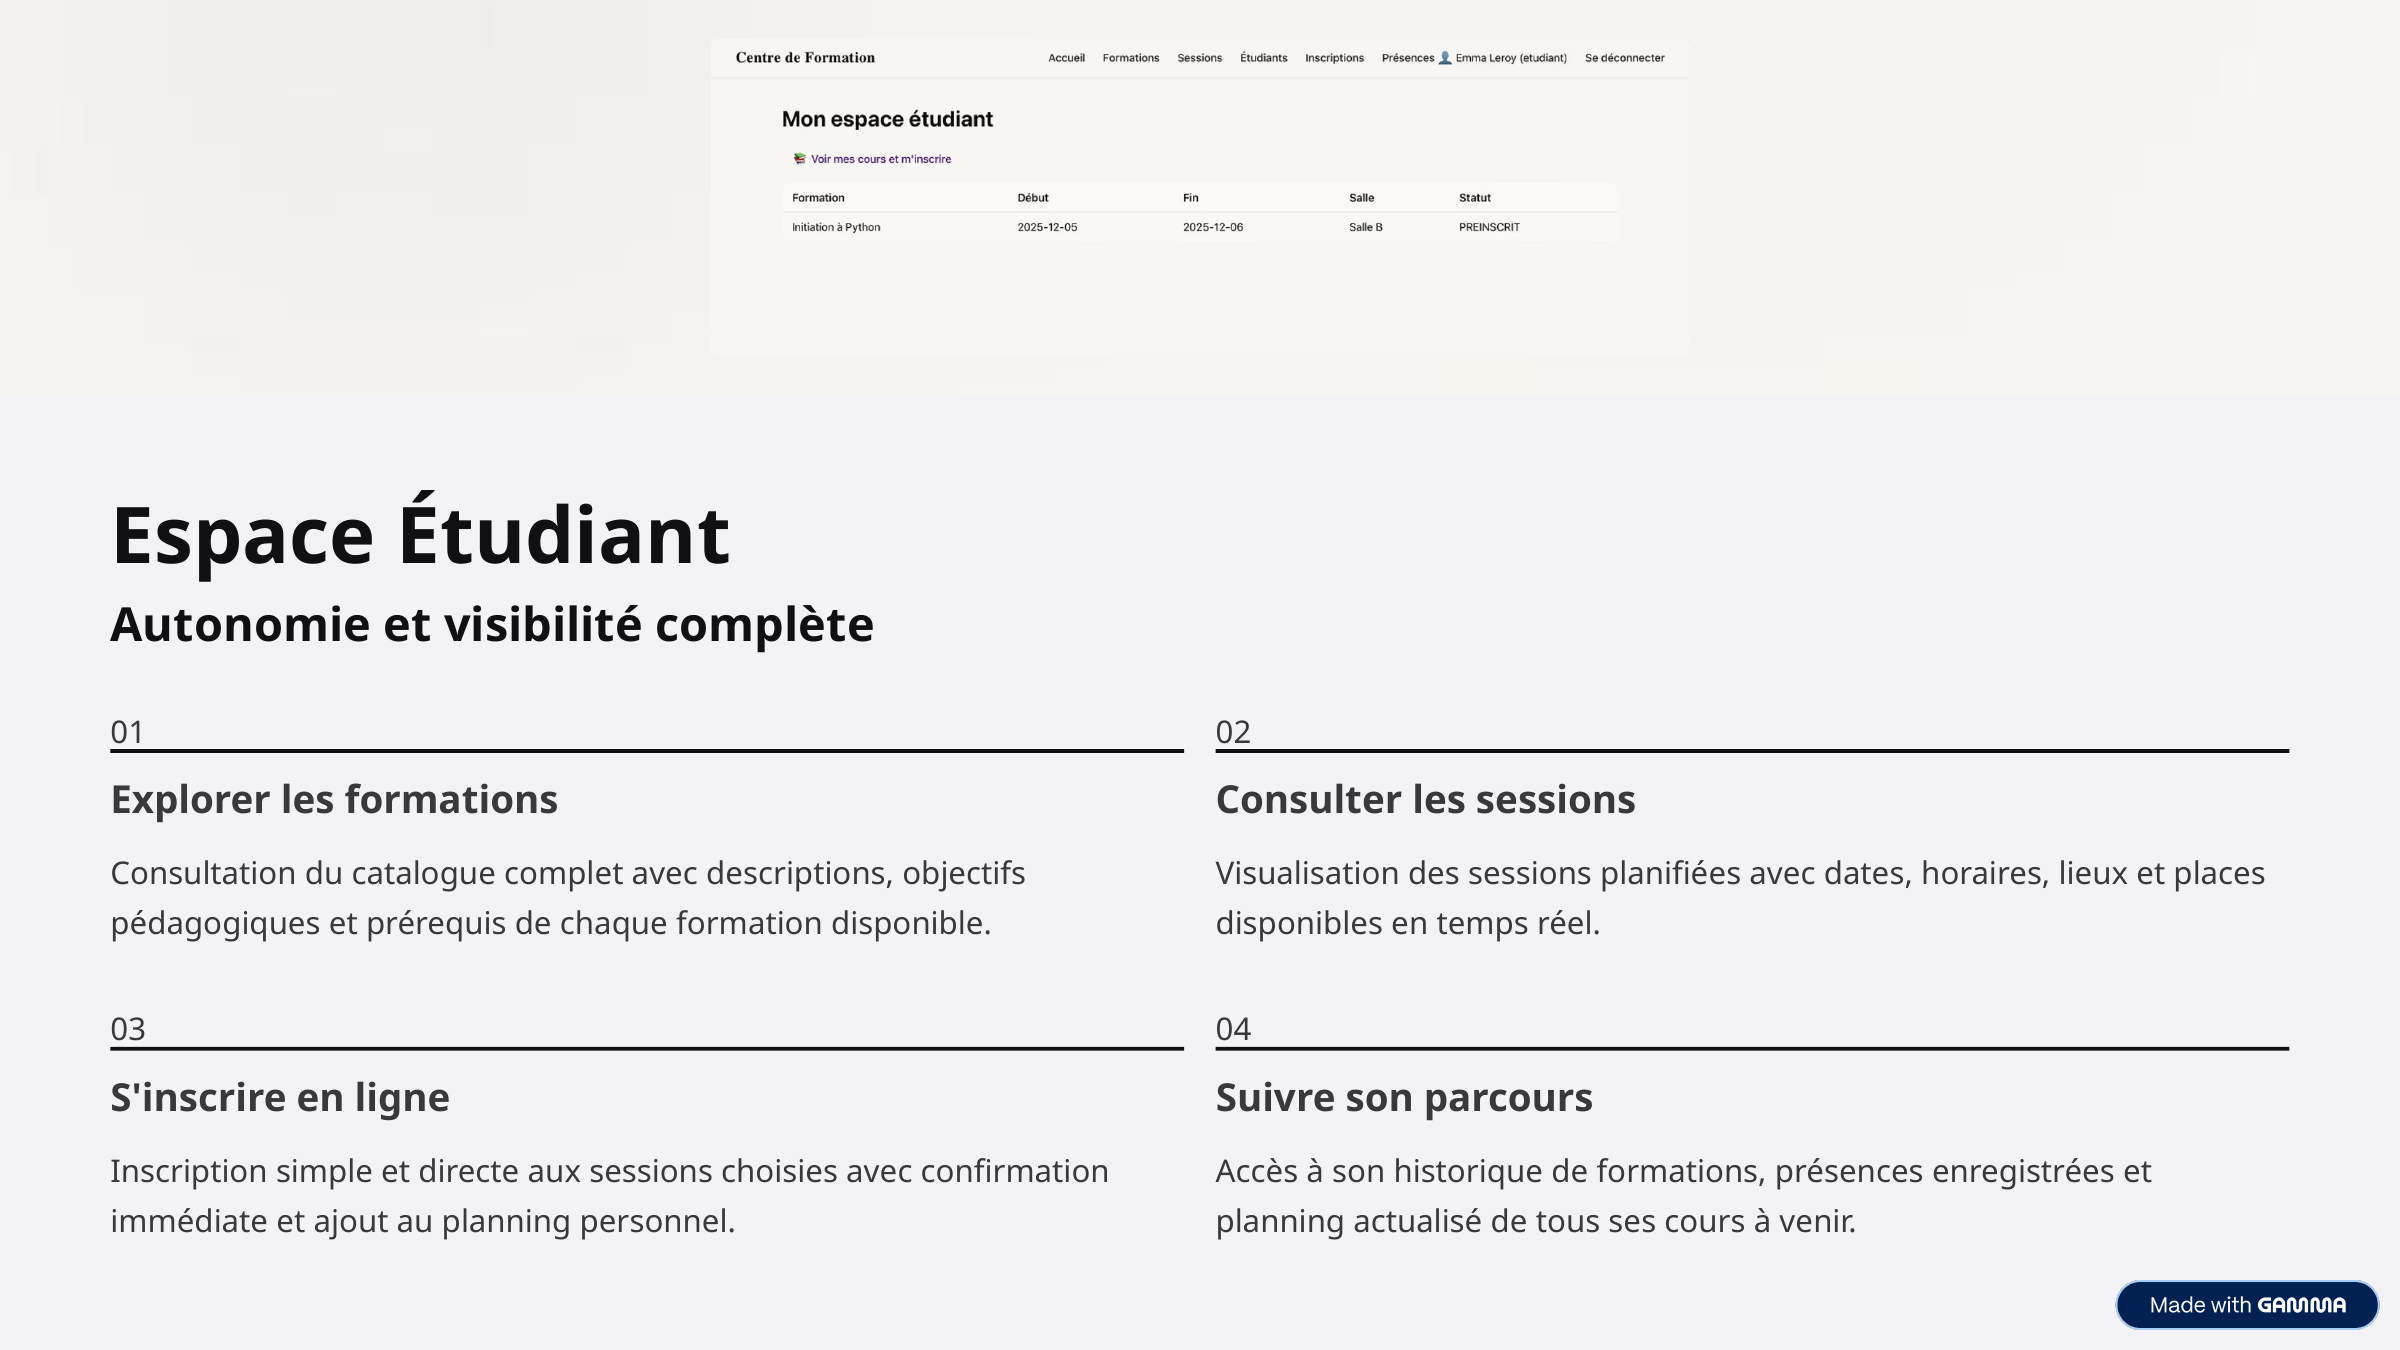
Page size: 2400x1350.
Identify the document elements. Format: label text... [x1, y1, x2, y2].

text_box Consultation du catalogue complet avec descriptions, objectifs pédagogiques et prérequis de chaque formation disponible. [110, 840, 1185, 942]
text_box [110, 749, 1185, 753]
picture [2106, 1271, 2389, 1339]
text_box [1215, 1046, 2290, 1051]
text_box [110, 1046, 1185, 1051]
text_box S'inscrire en ligne [110, 1070, 506, 1120]
text_box Suivre son parcours [1215, 1070, 1611, 1120]
text_box Explorer les formations [110, 772, 539, 822]
text_box Espace Étudiant [110, 481, 900, 581]
text_box [1215, 749, 2290, 753]
text_box 01 [110, 699, 142, 739]
text_box Inscription simple et directe aux sessions choisies avec confirmation immédiate et ajout au planning personnel. [110, 1138, 1185, 1240]
text_box 02 [1215, 699, 1248, 739]
text_box 03 [110, 996, 142, 1037]
text_box Autonomie et visibilité complète [110, 592, 811, 652]
picture [0, 0, 2400, 395]
text_box 04 [1215, 996, 1248, 1037]
text_box Visualisation des sessions planifiées avec dates, horaires, lieux et places disponibles en temps réel. [1215, 840, 2290, 942]
text_box Accès à son historique de formations, présences enregistrées et planning actualisé de tous ses cours à venir. [1215, 1138, 2290, 1240]
text_box Consulter les sessions [1215, 772, 1615, 822]
